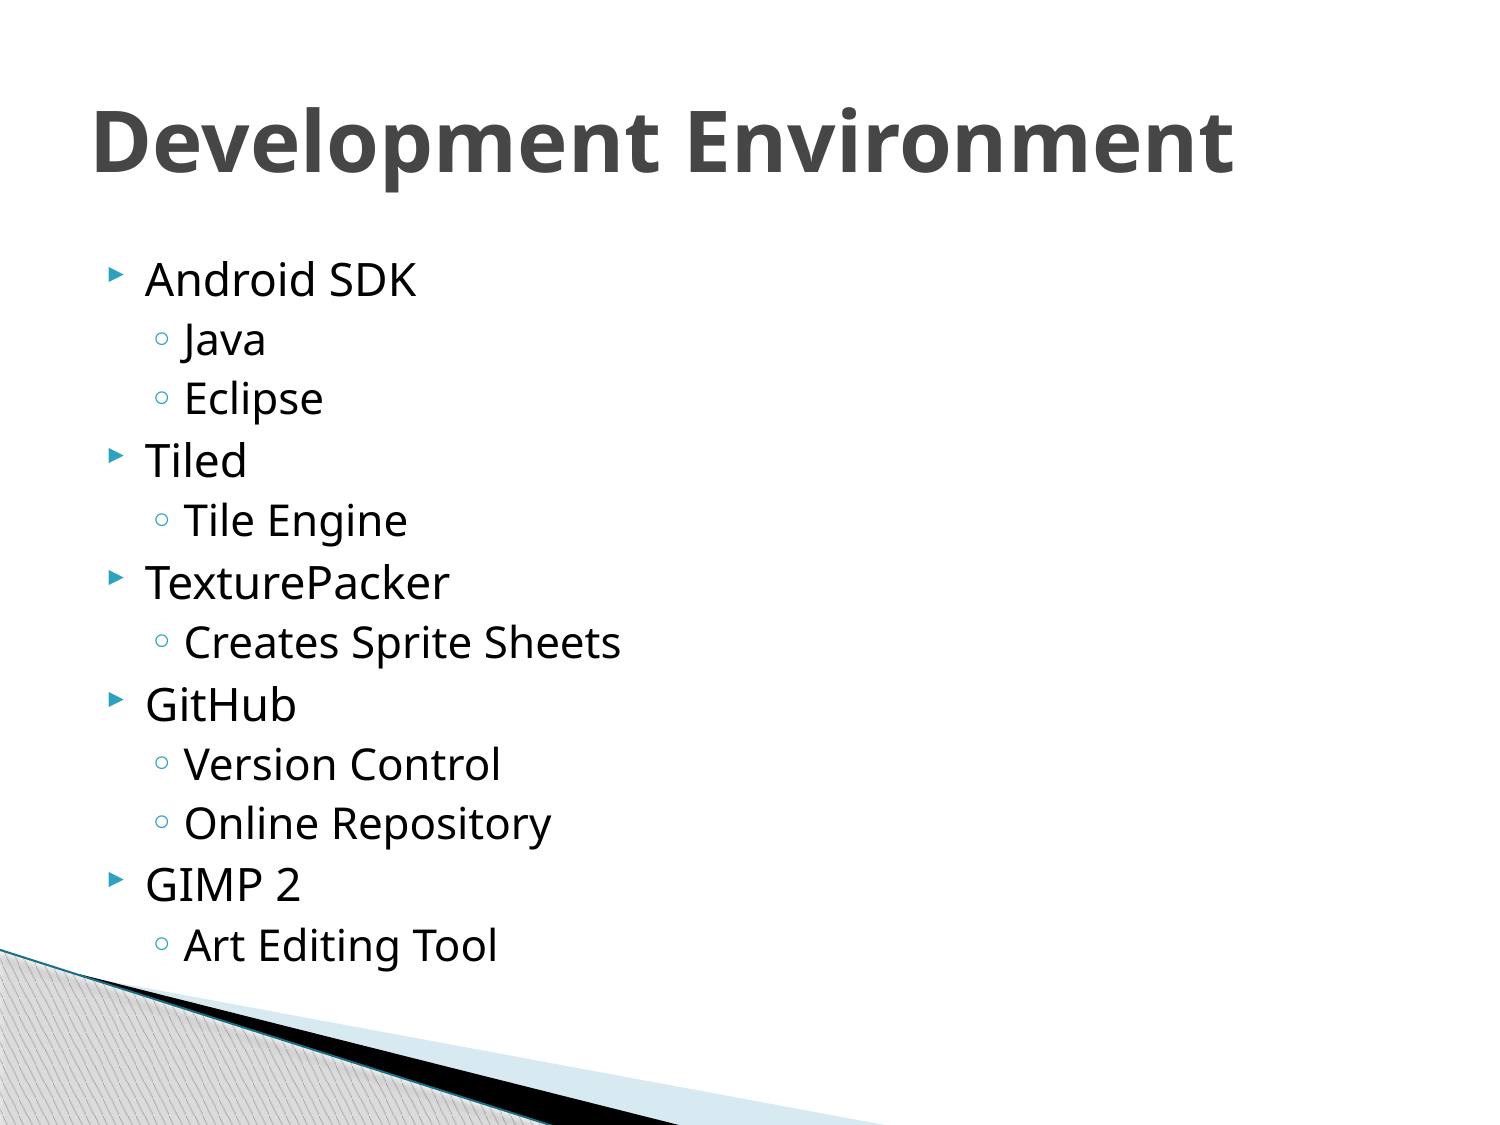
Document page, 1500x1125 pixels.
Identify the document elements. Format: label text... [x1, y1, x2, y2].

title Development Environment [75, 45, 1425, 233]
list Android SDK Java Eclipse Tiled Tile Engine TexturePacker Creates Sprite Sheets GitHub Version Control Online Repository GIMP 2 Art Editing Tool [75, 243, 1425, 986]
